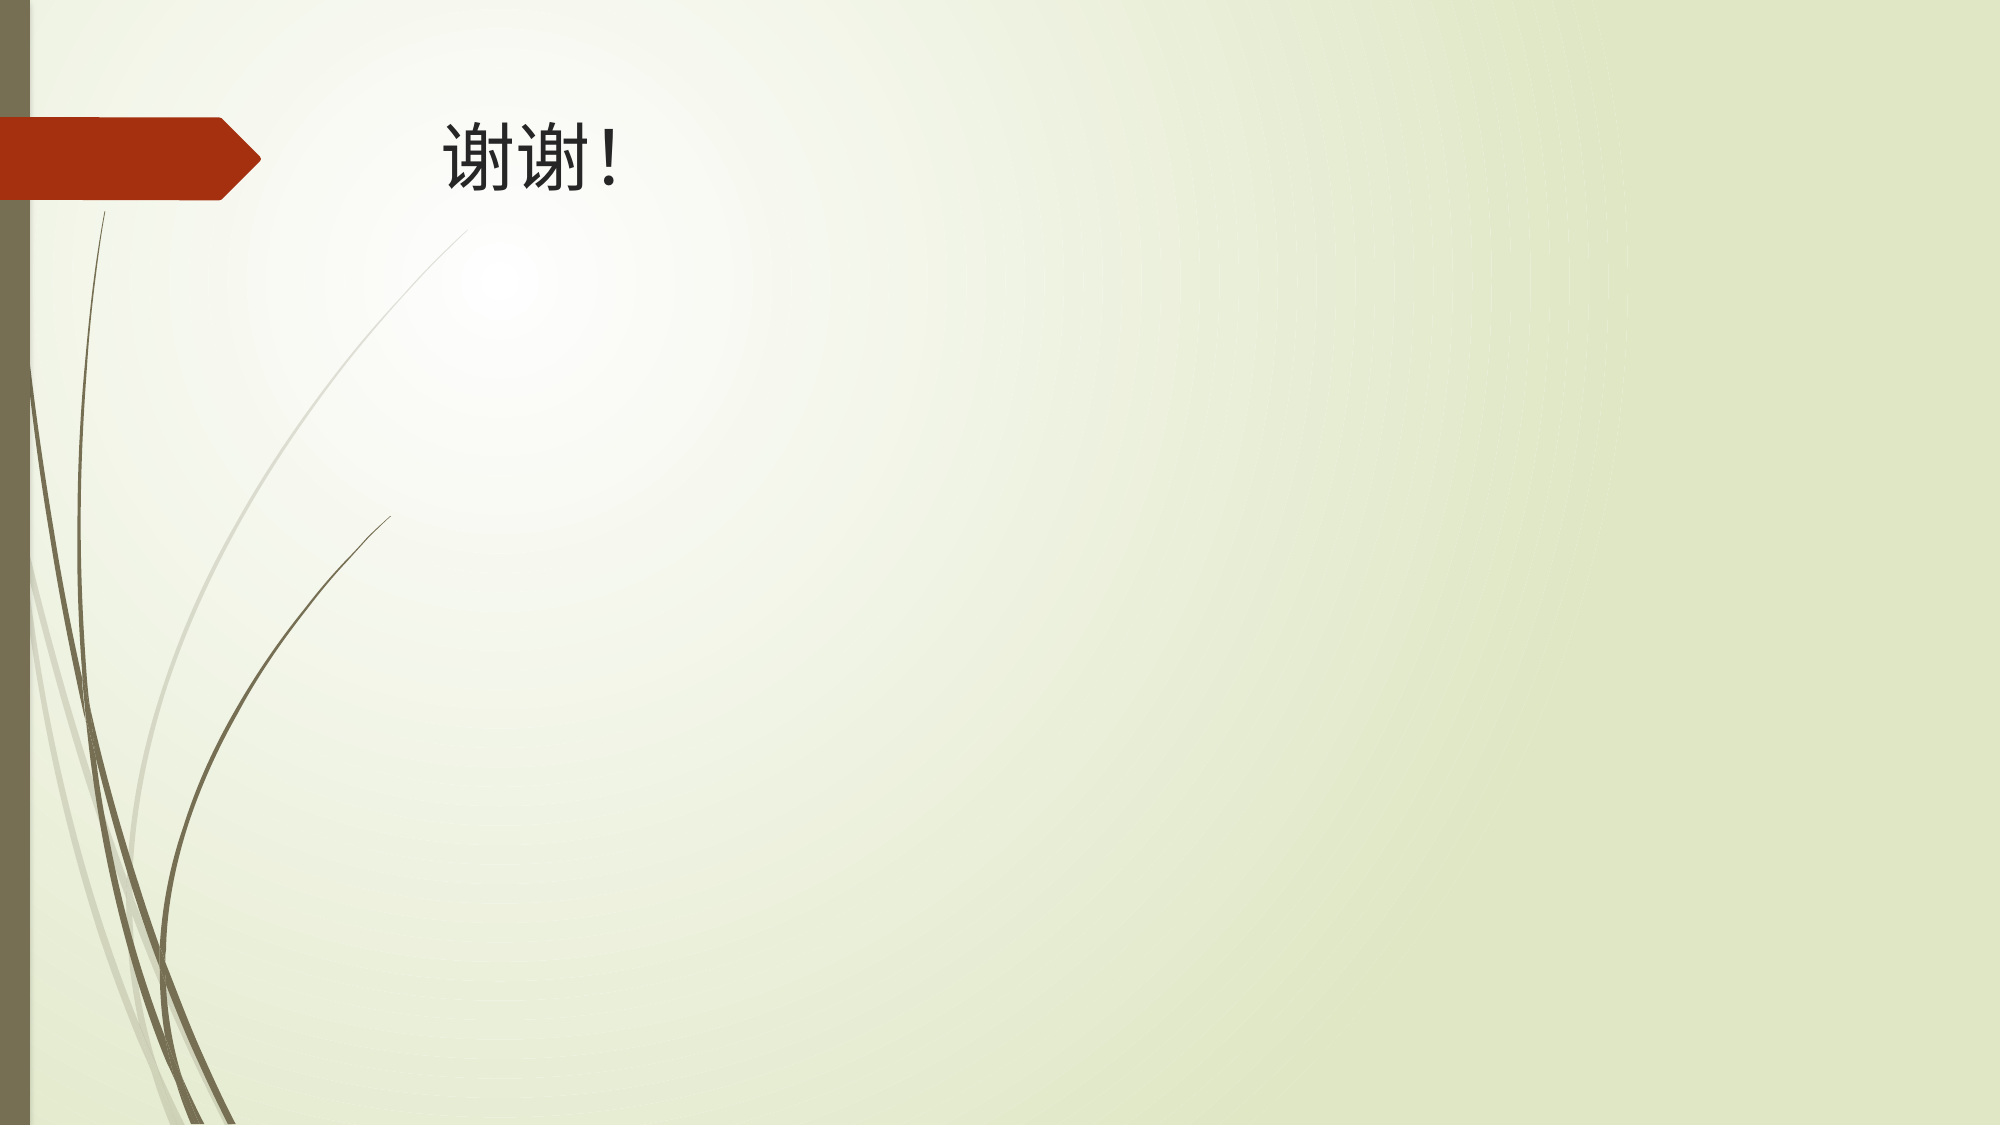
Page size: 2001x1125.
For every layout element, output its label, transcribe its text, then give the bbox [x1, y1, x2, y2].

title 谢谢！ [425, 102, 1888, 313]
